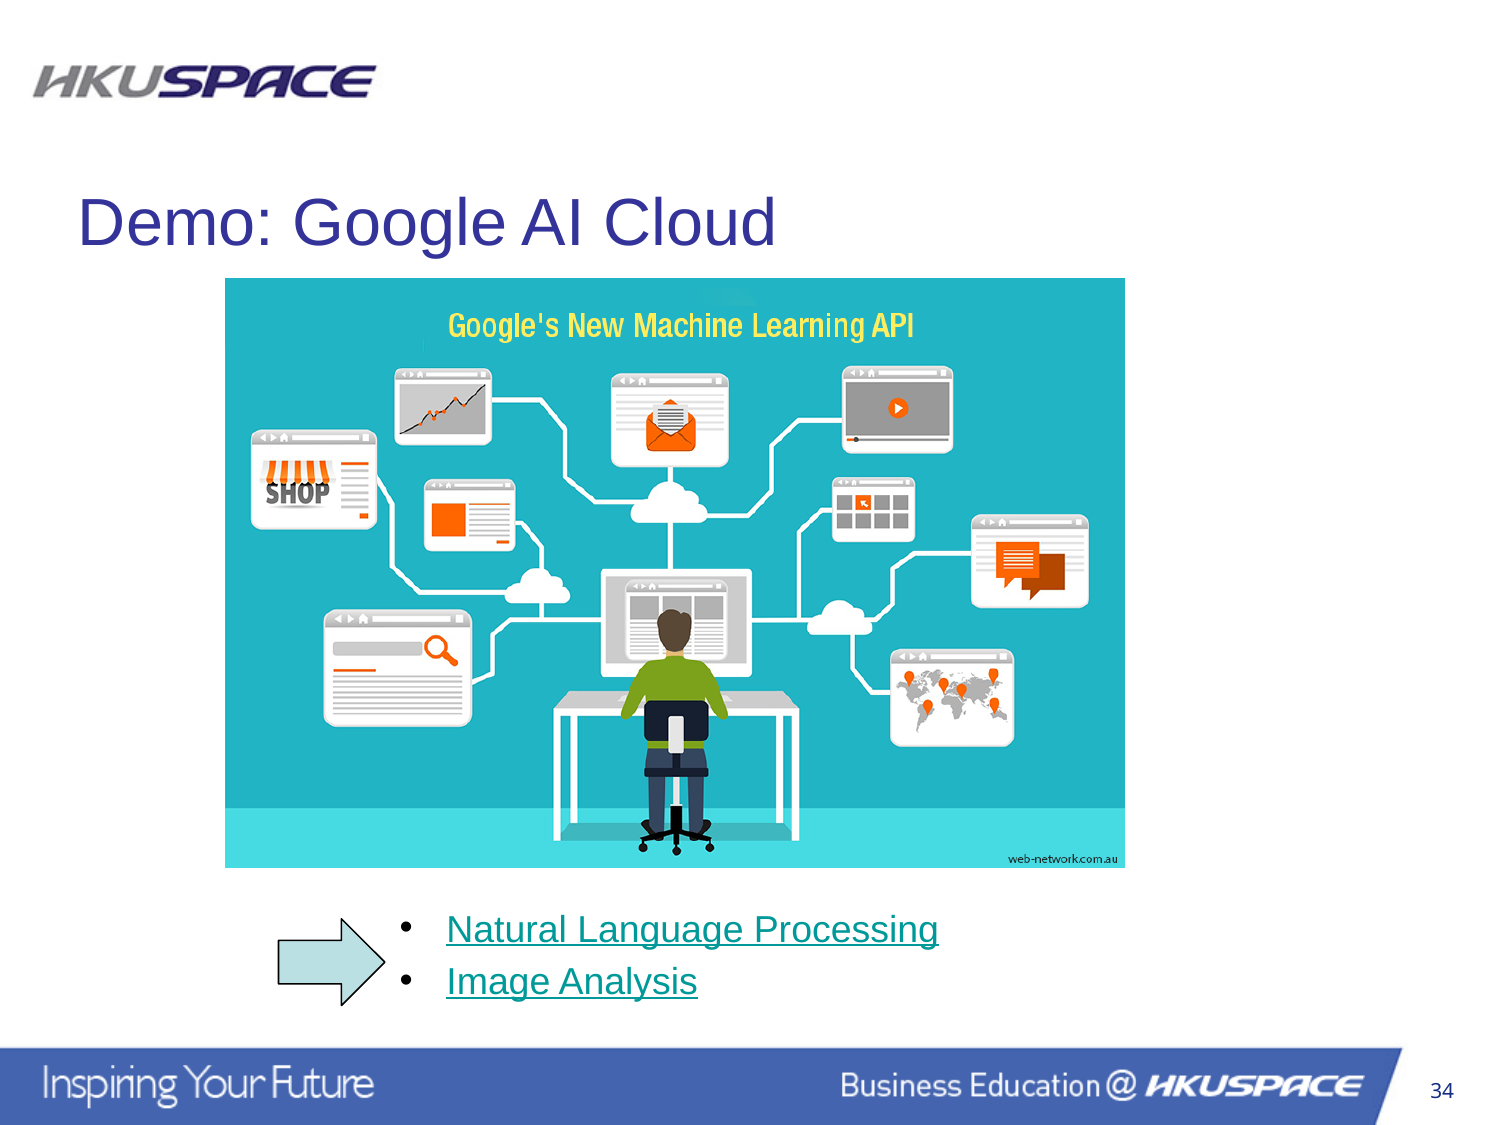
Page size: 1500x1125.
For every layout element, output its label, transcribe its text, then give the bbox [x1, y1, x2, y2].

text_box Natural Language Processing Image Analysis [384, 897, 1023, 1027]
text_box [278, 918, 385, 1006]
picture [0, 0, 1500, 1125]
title Demo: Google AI Cloud [62, 101, 1388, 266]
slide_number 34 [1415, 1070, 1499, 1125]
